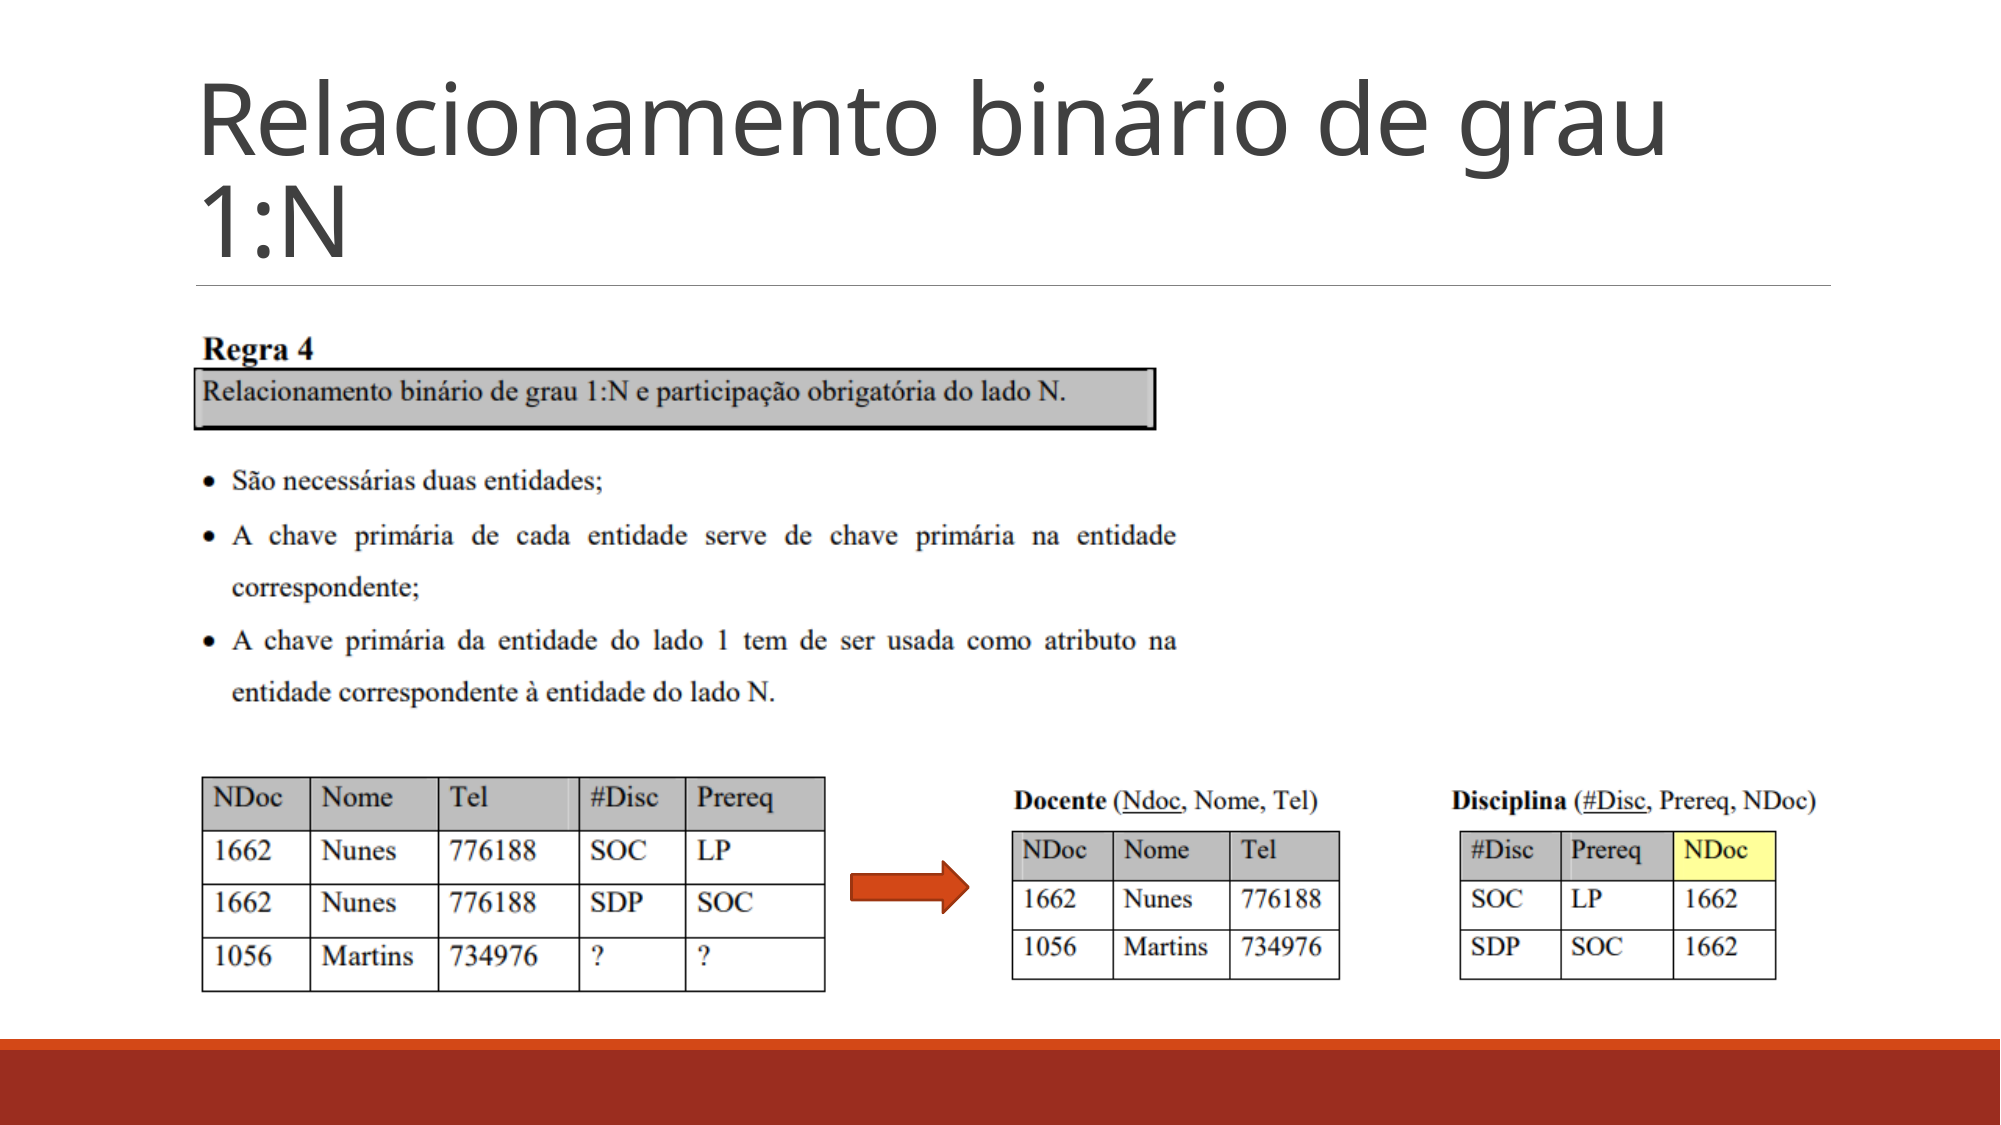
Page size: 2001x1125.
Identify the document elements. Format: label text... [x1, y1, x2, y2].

text_box [850, 860, 970, 915]
title Relacionamento binário de grau 1:N [180, 47, 1830, 285]
picture [179, 769, 840, 1005]
picture [179, 309, 1189, 733]
picture [999, 763, 1841, 999]
